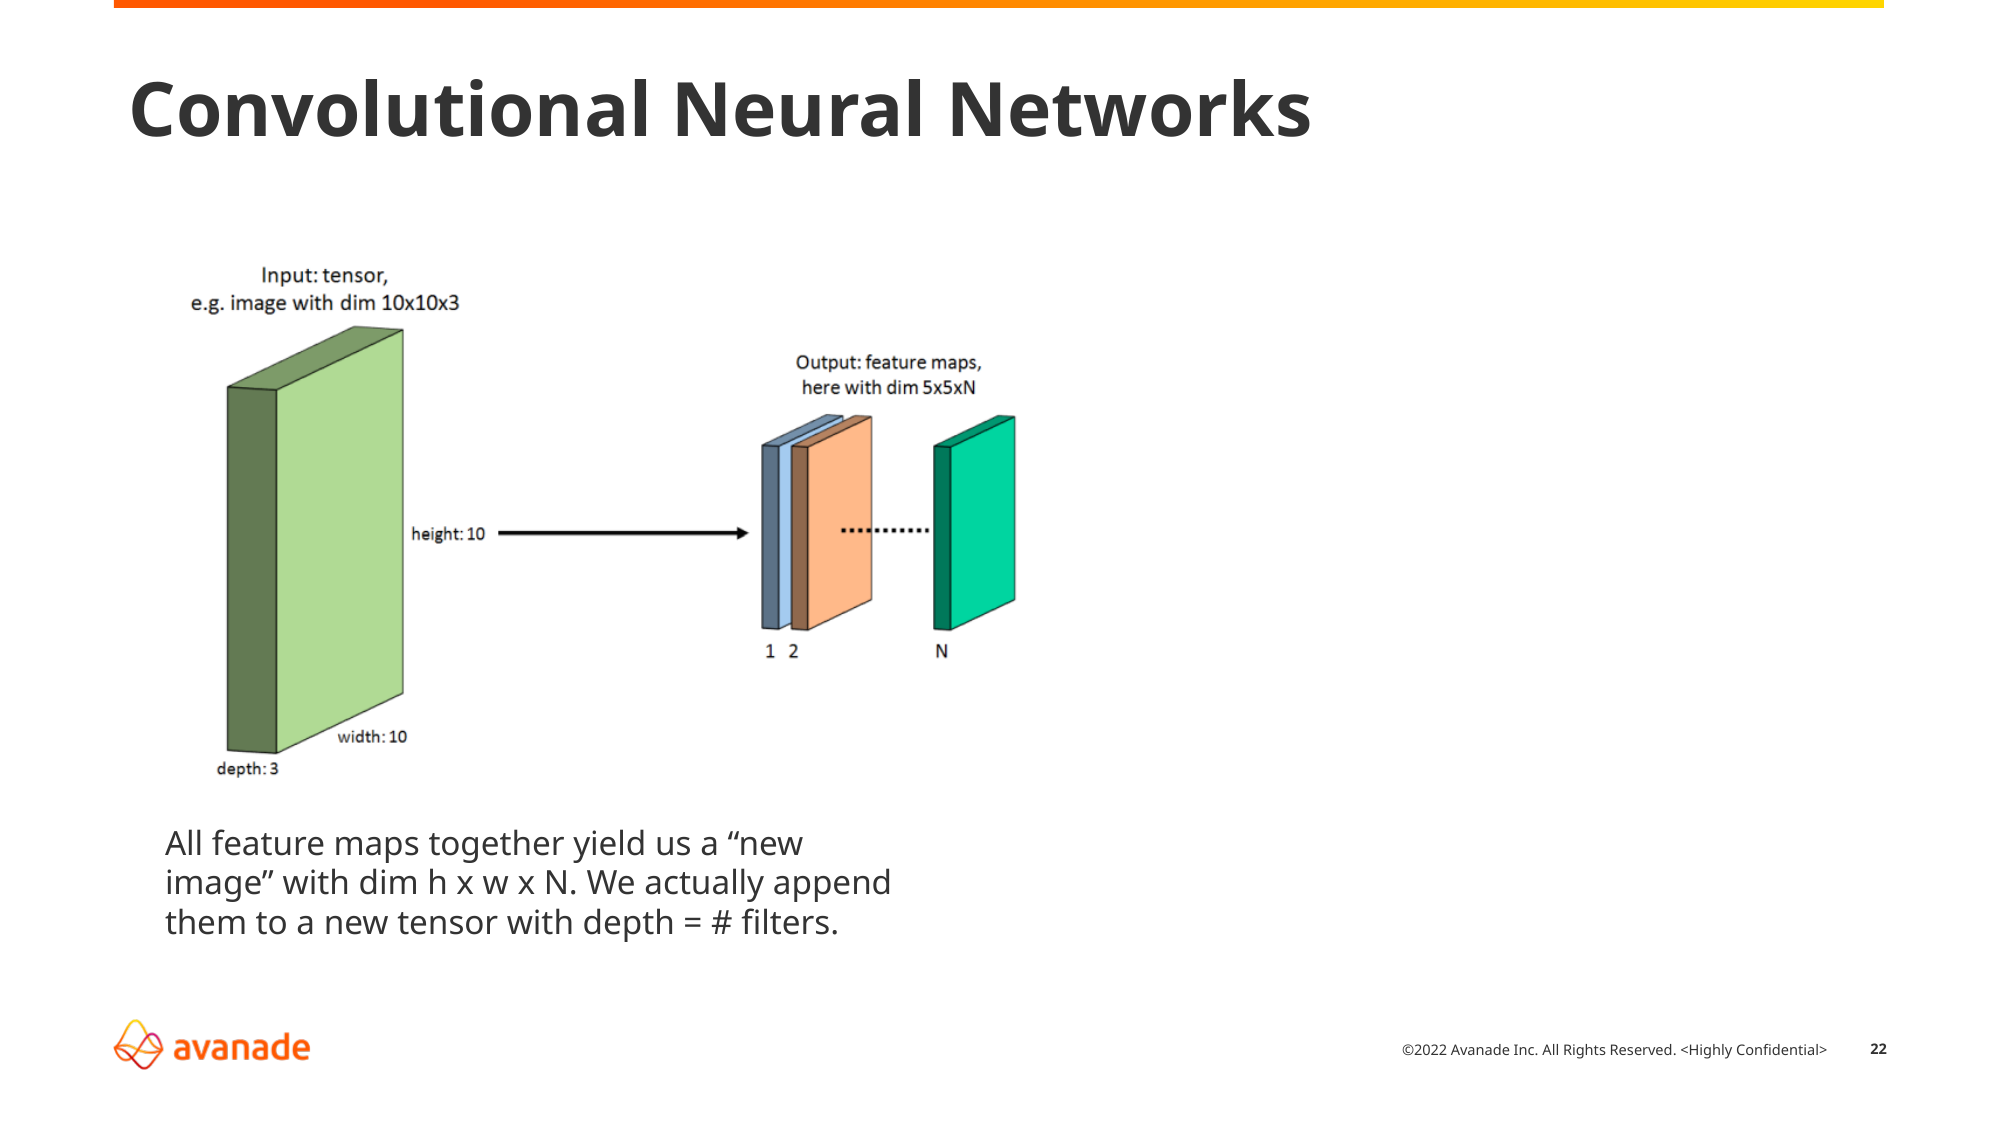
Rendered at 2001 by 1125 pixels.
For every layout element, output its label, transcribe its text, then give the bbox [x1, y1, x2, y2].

text_box All feature maps together yield us a “new image” with dim h x w x N. We actually append them to a new tensor with depth = # filters. [150, 814, 936, 949]
picture [164, 226, 1049, 807]
title Convolutional Neural Networks [113, 64, 1883, 228]
picture [93, 999, 339, 1090]
